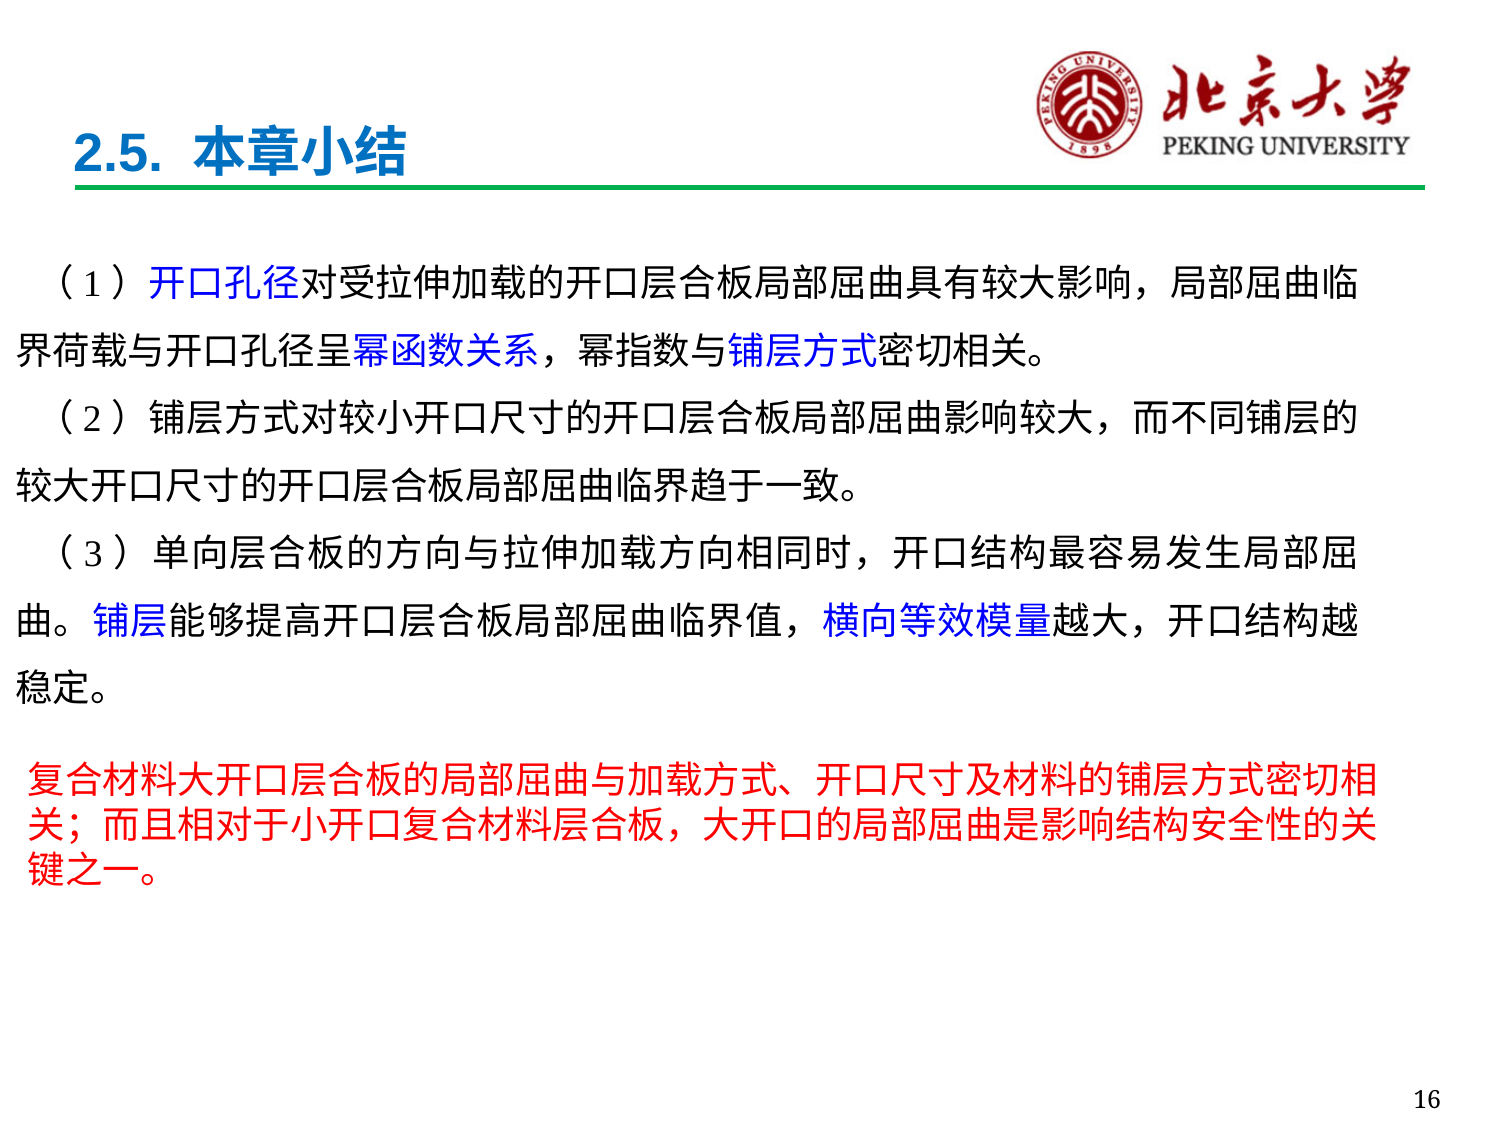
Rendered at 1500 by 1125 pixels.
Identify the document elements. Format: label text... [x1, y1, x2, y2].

title 2.5. 本章小结 [58, 90, 892, 182]
slide_number 16 [1373, 1075, 1457, 1125]
text_box 复合材料大开口层合板的局部屈曲与加载方式、开口尺寸及材料的铺层方式密切相关；而且相对于小开口复合材料层合板，大开口的局部屈曲是影响结构安全性的关键之一。 [12, 748, 1419, 899]
picture [1022, 39, 1425, 167]
